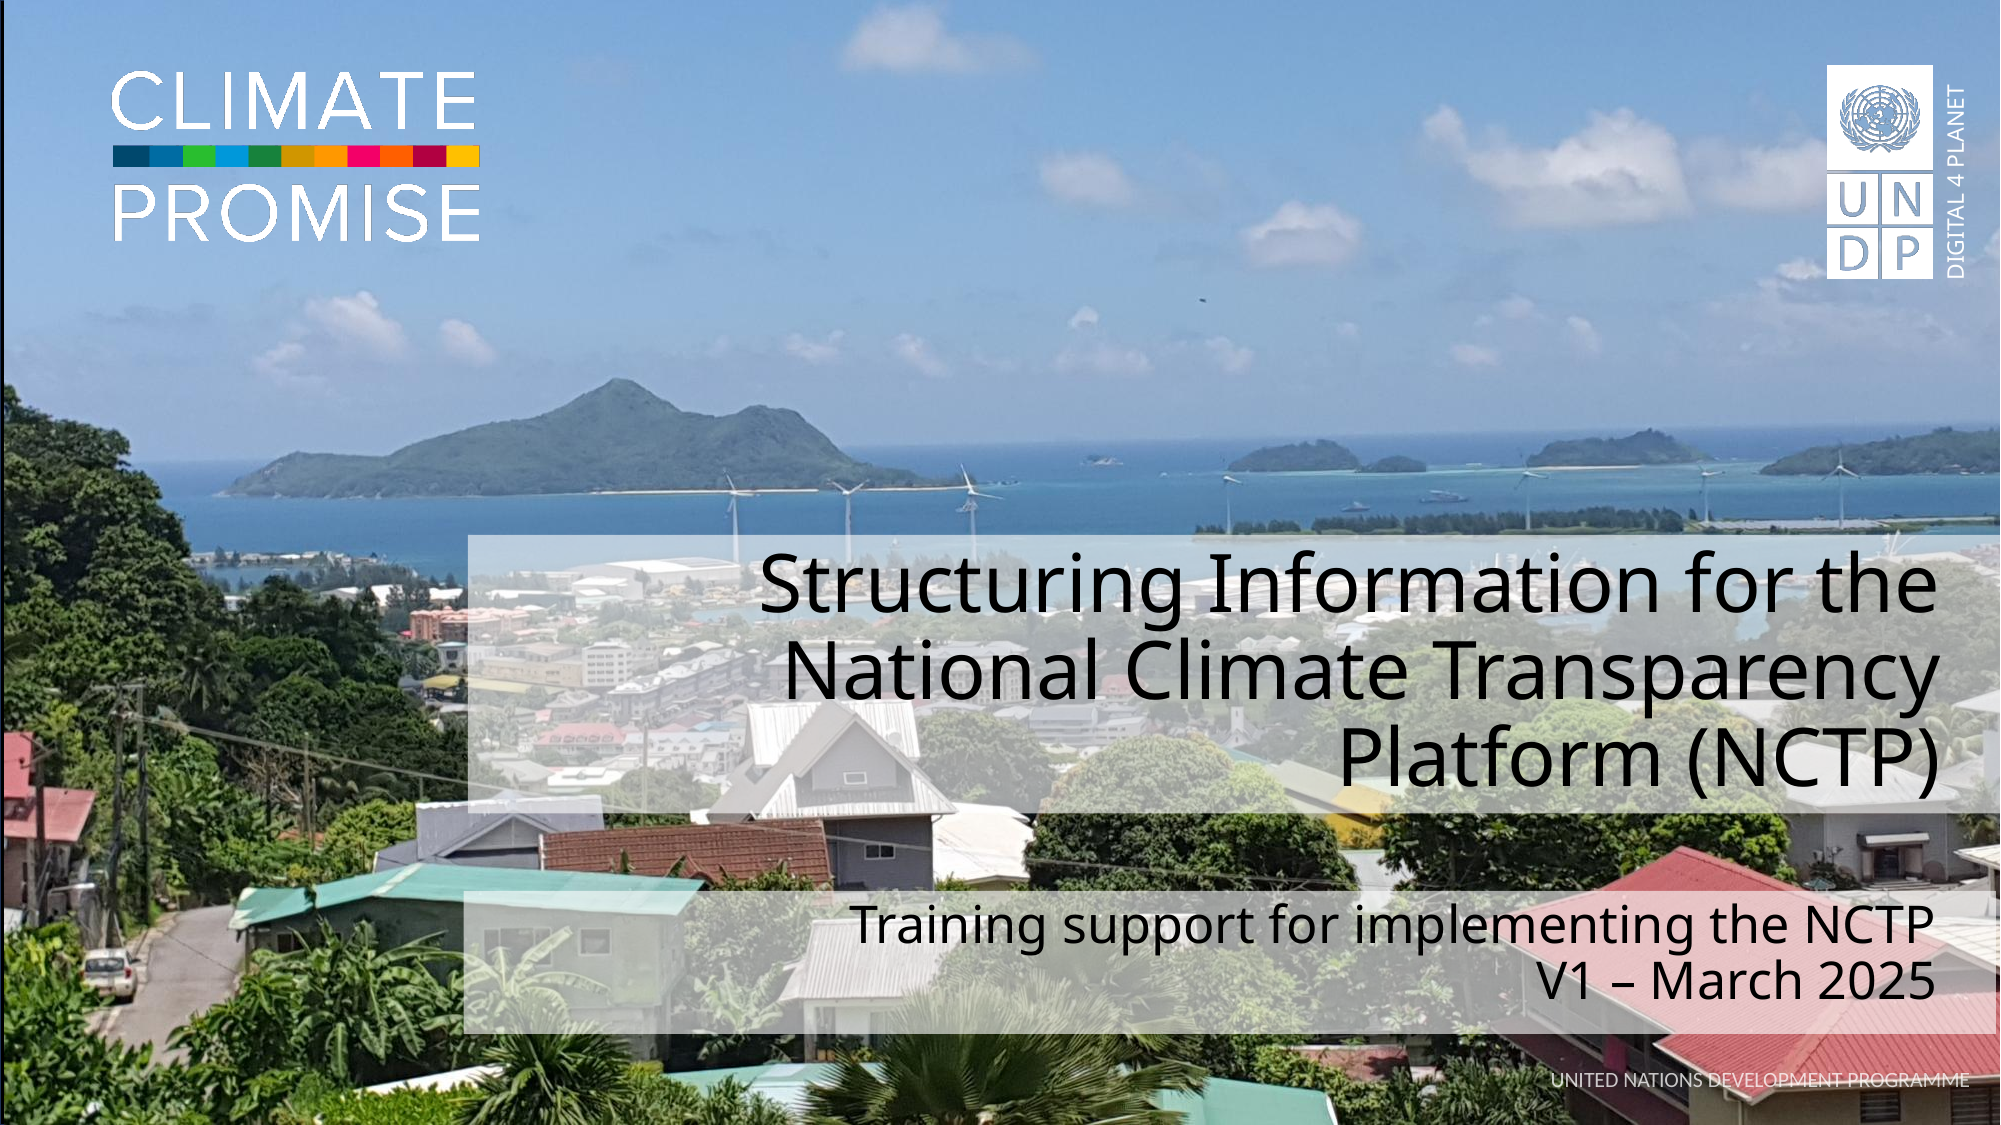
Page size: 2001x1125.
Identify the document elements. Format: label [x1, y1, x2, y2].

picture [4, 0, 2000, 1125]
text_box [0, 0, 4, 1125]
text_box [1827, 50, 1969, 281]
